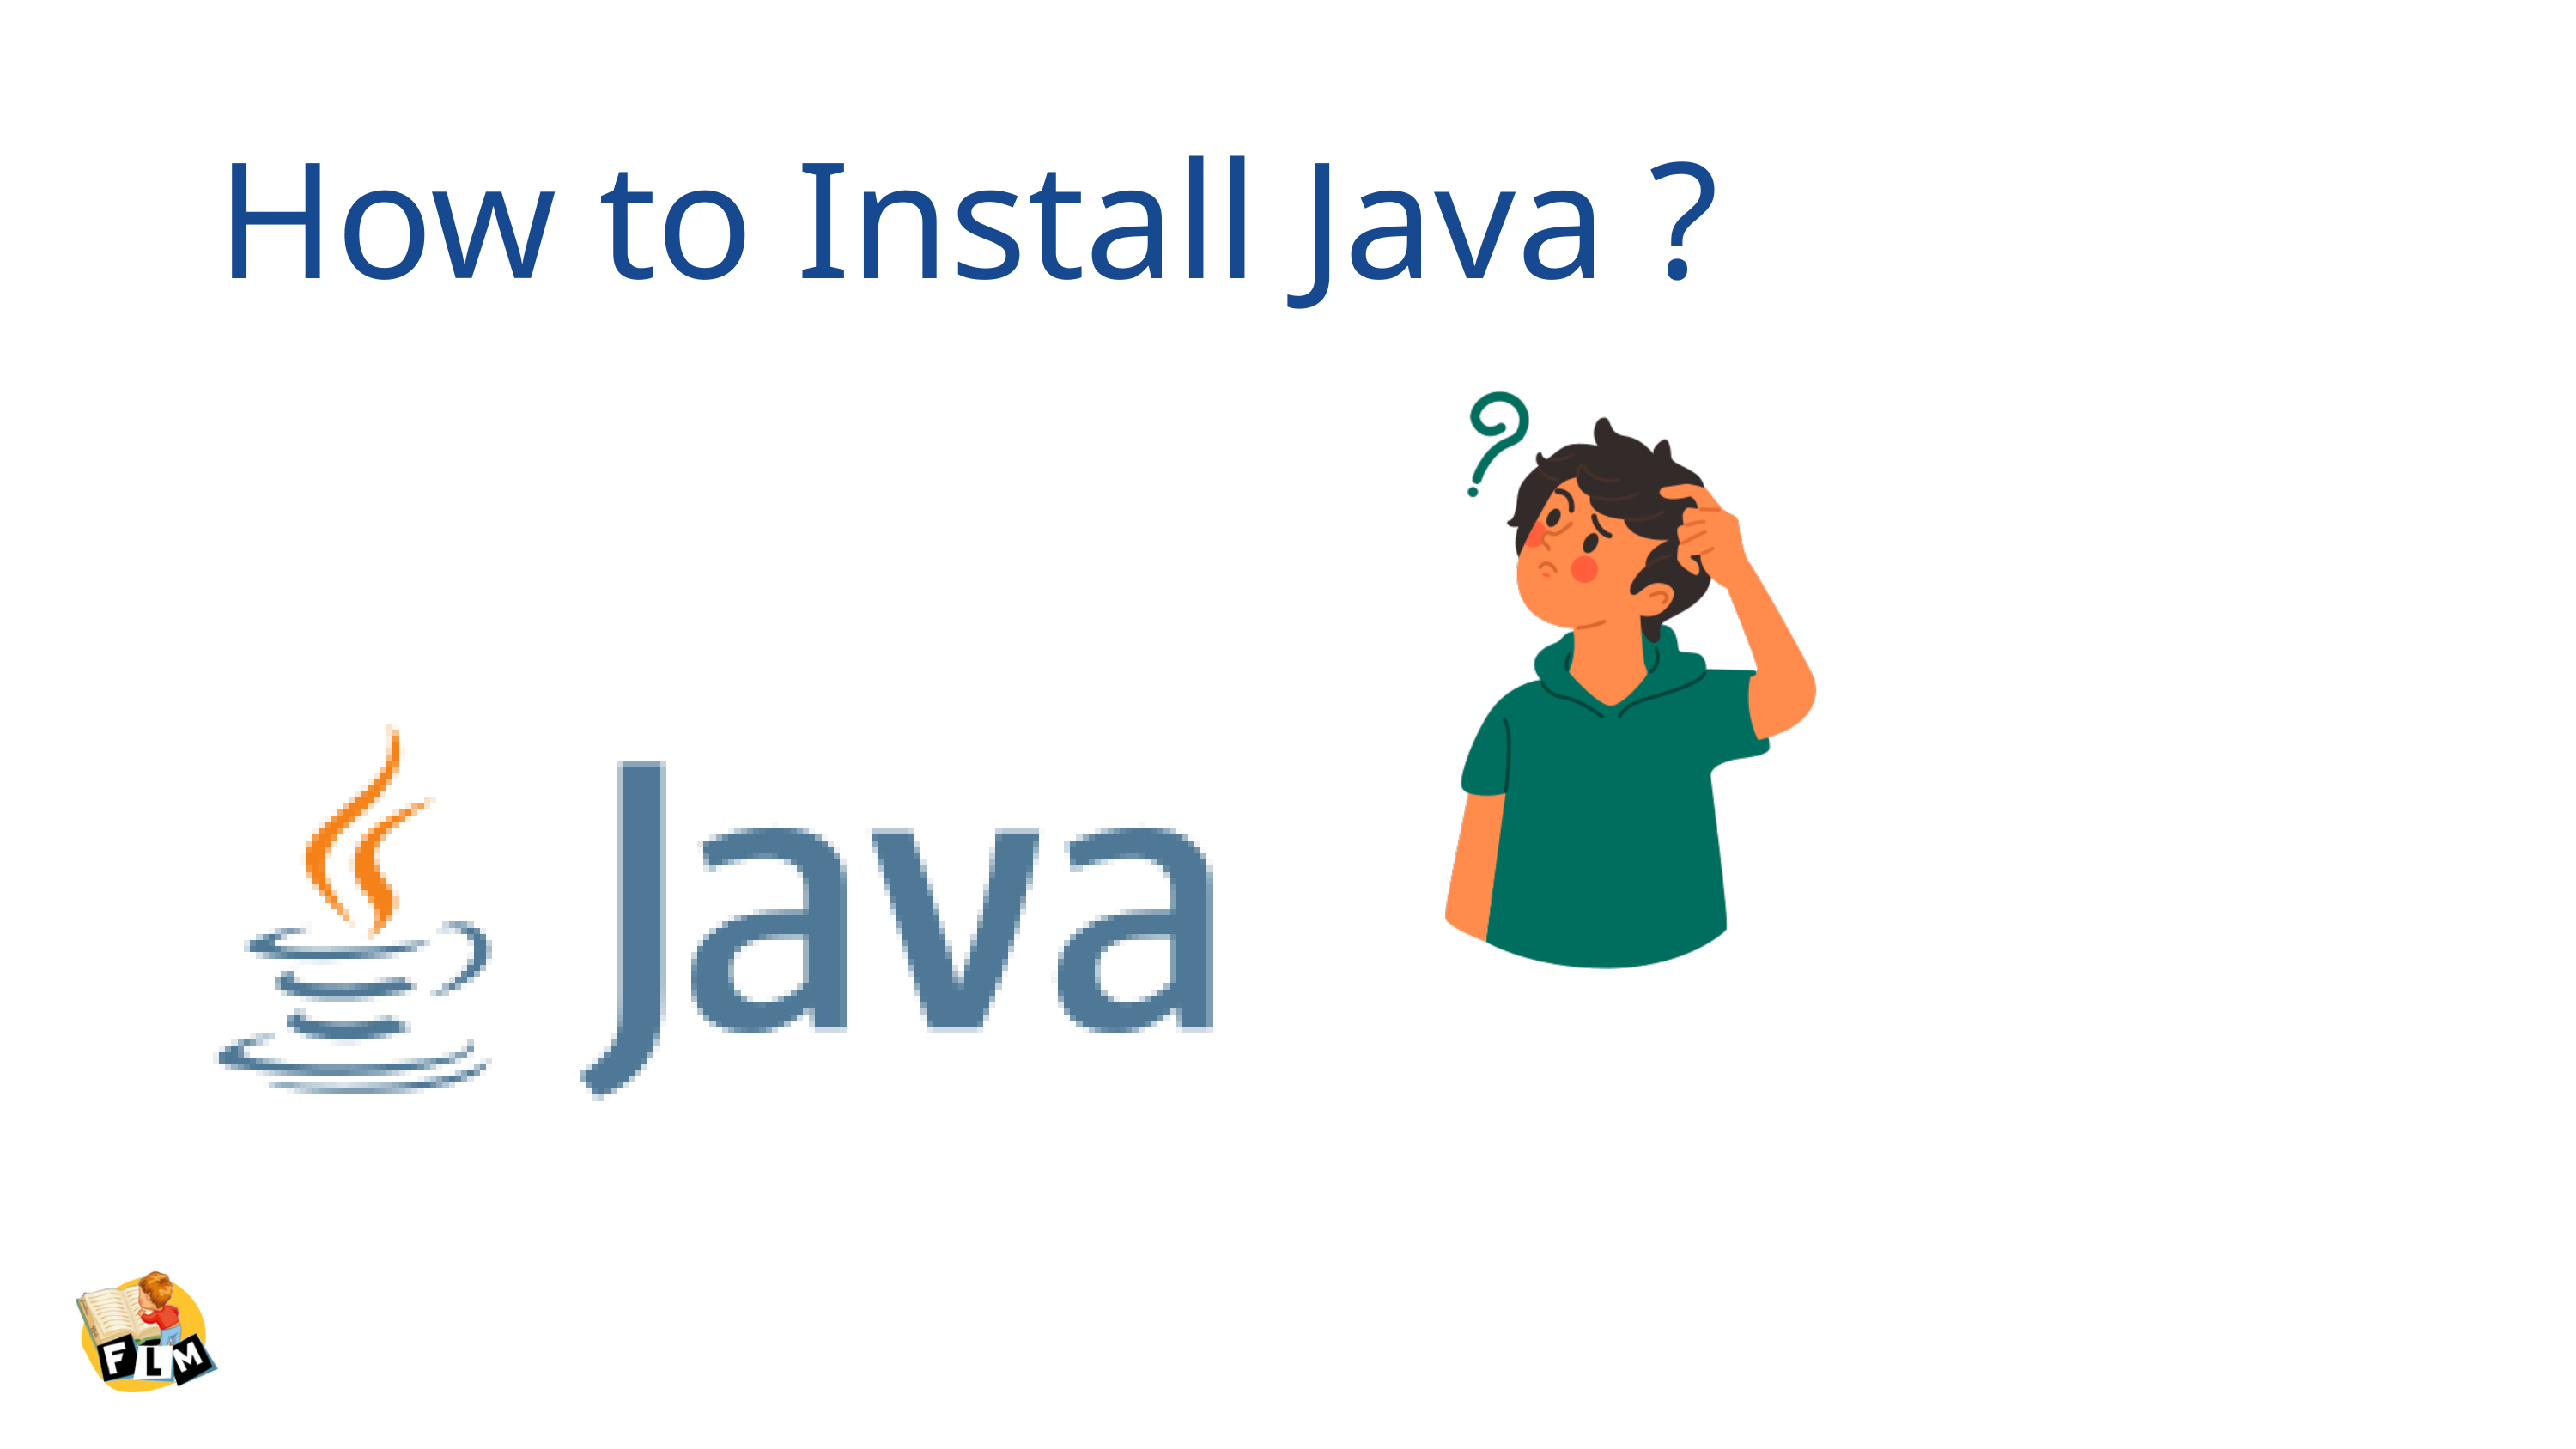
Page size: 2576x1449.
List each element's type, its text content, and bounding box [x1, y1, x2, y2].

picture [1443, 389, 1822, 969]
picture [68, 1259, 222, 1392]
text_box How to Install Java ? [0, 85, 1937, 312]
picture [182, 724, 1213, 1101]
